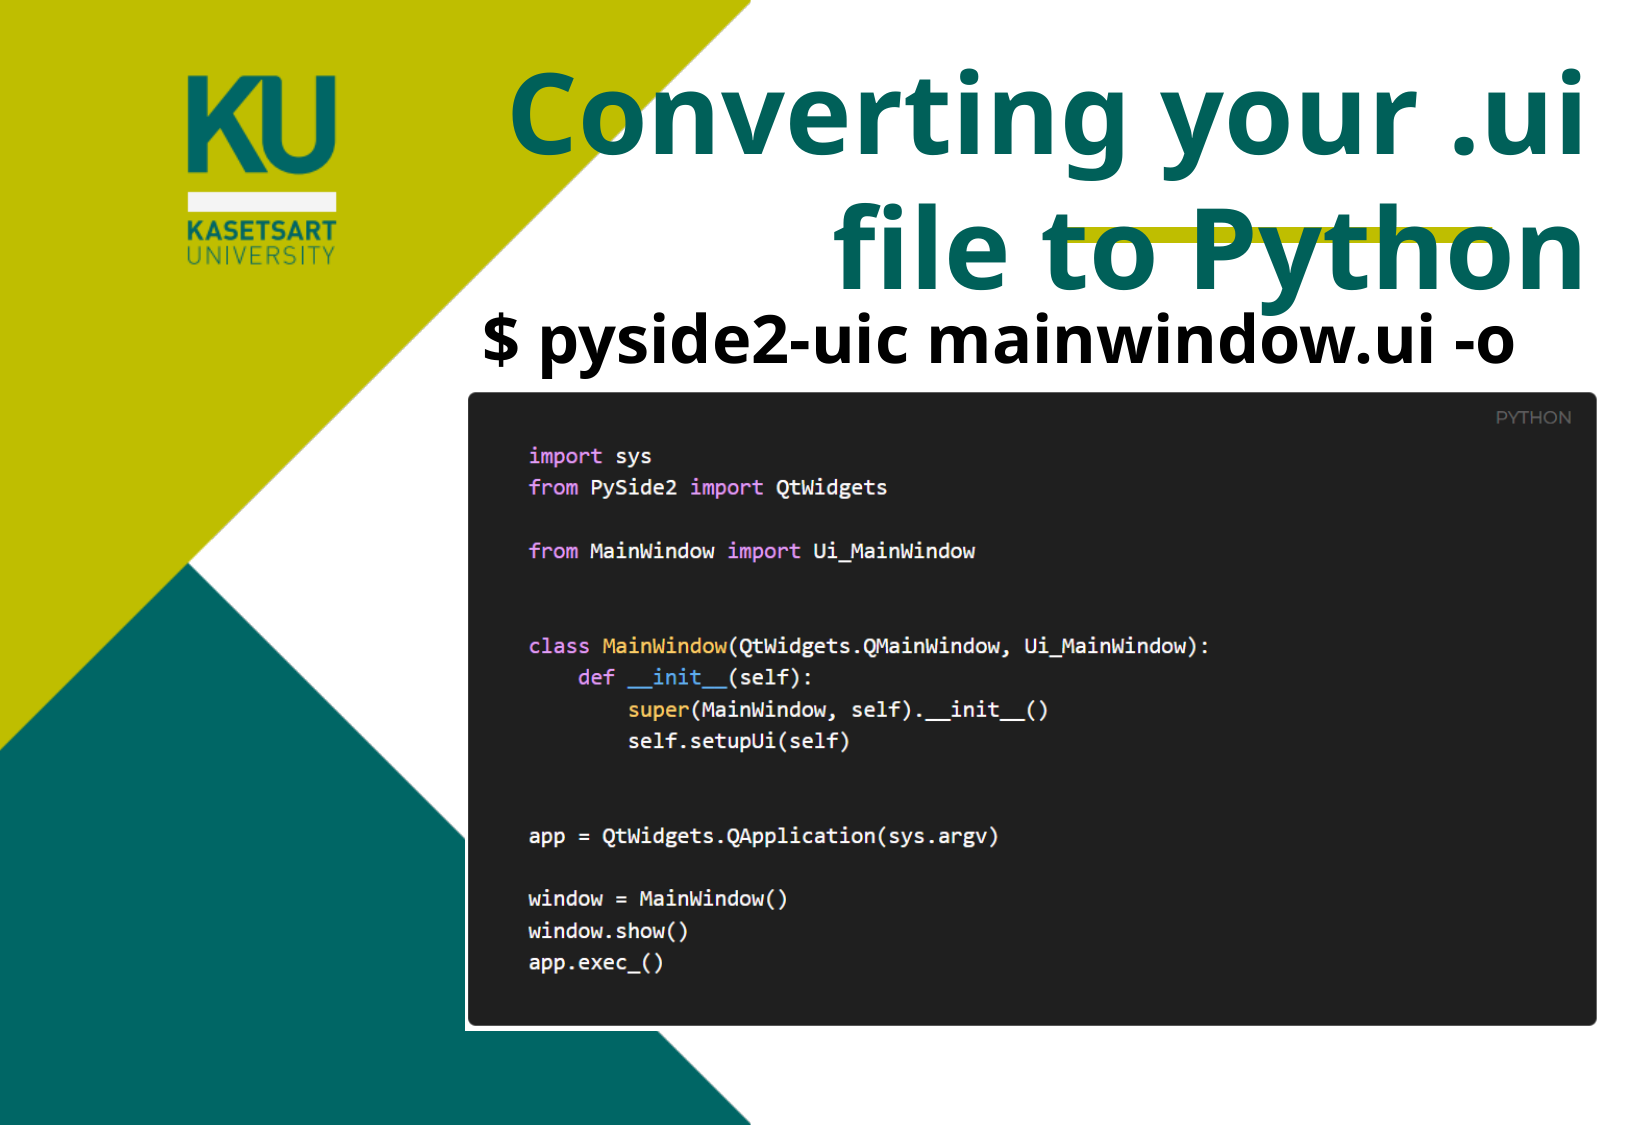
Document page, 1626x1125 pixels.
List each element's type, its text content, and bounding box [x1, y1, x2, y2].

text_box Converting your .ui file to Python [751, 34, 1604, 289]
text_box $ pyside2-uic mainwindow.ui -o MainWindow.py [751, 289, 1608, 464]
picture [1060, 227, 1493, 243]
picture [0, 0, 1604, 1125]
